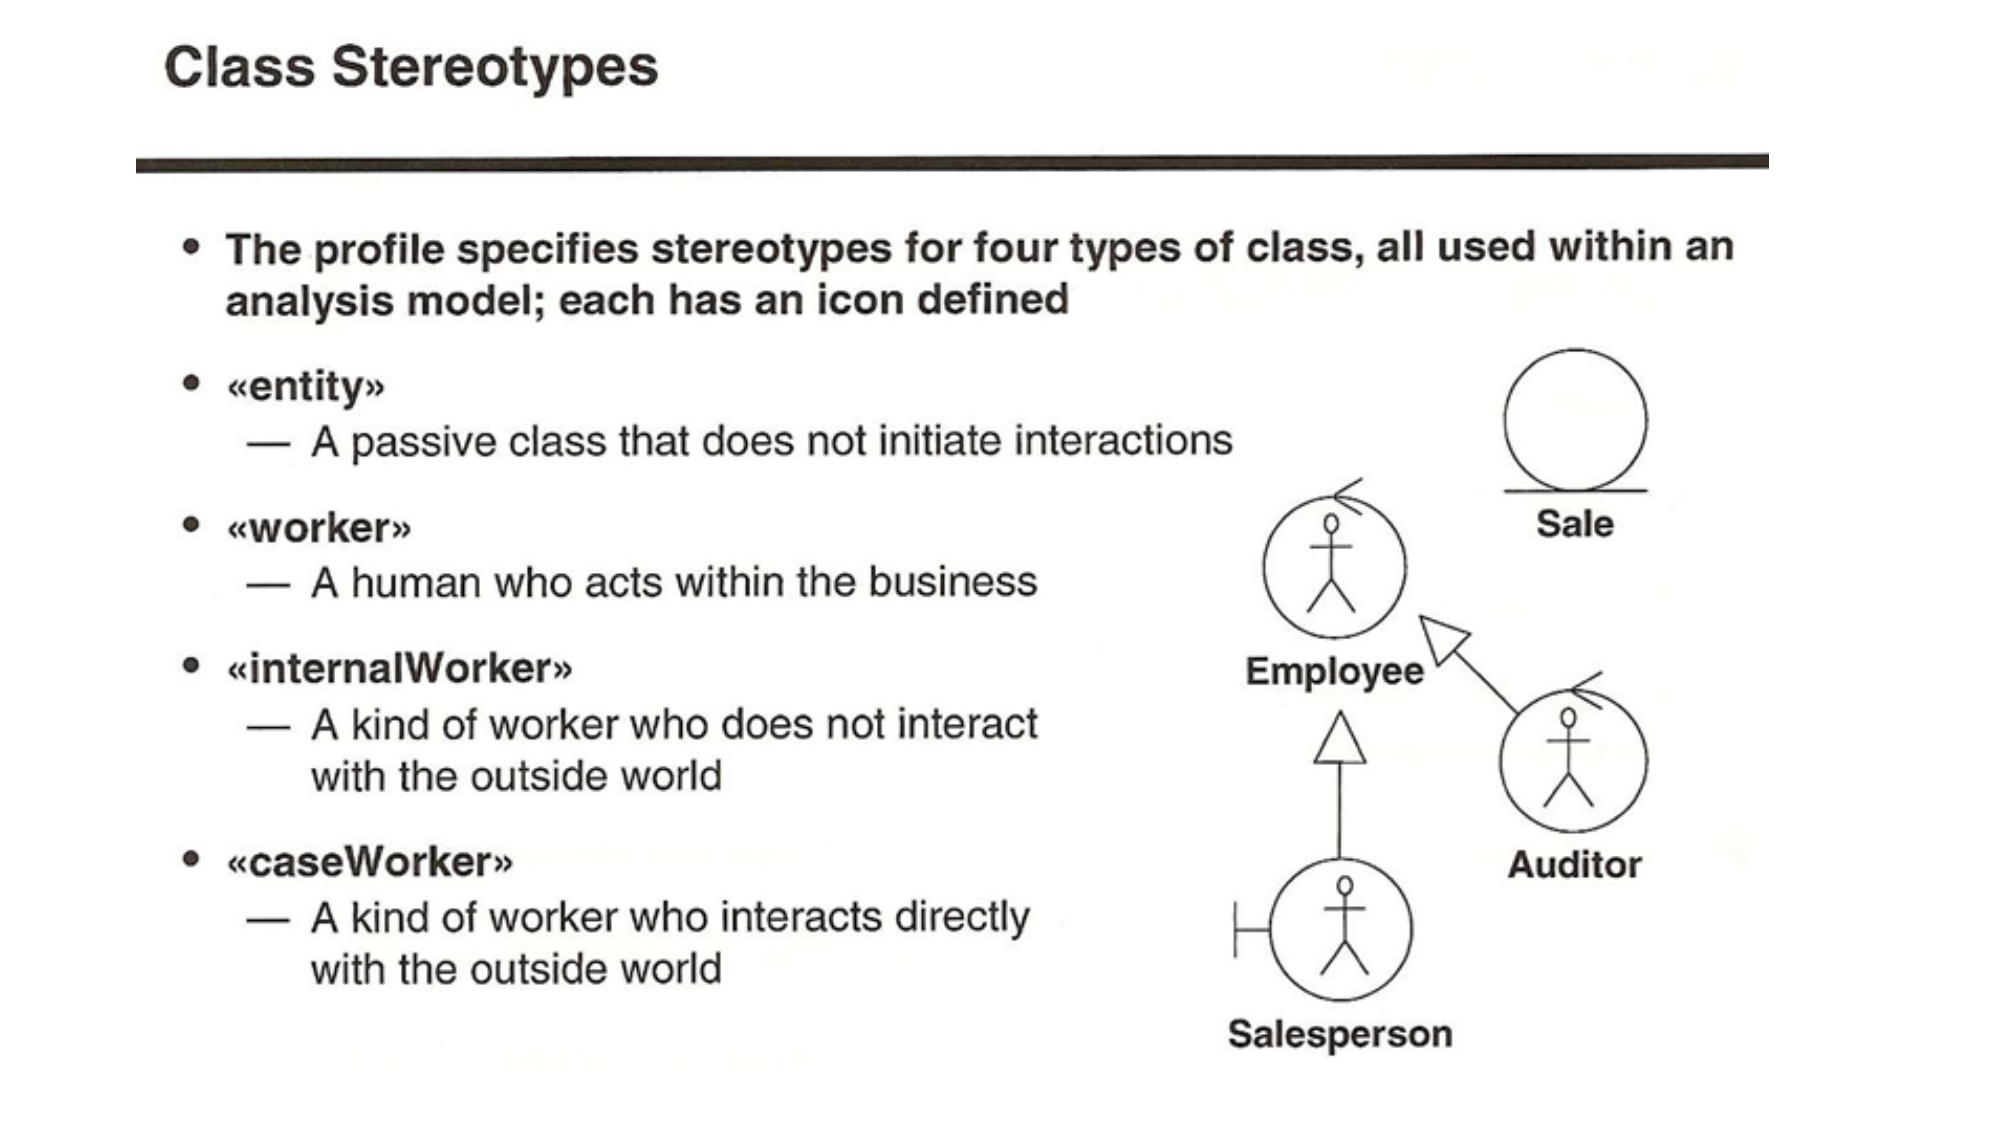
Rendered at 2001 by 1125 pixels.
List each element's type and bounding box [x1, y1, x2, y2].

picture [136, 21, 1769, 1098]
